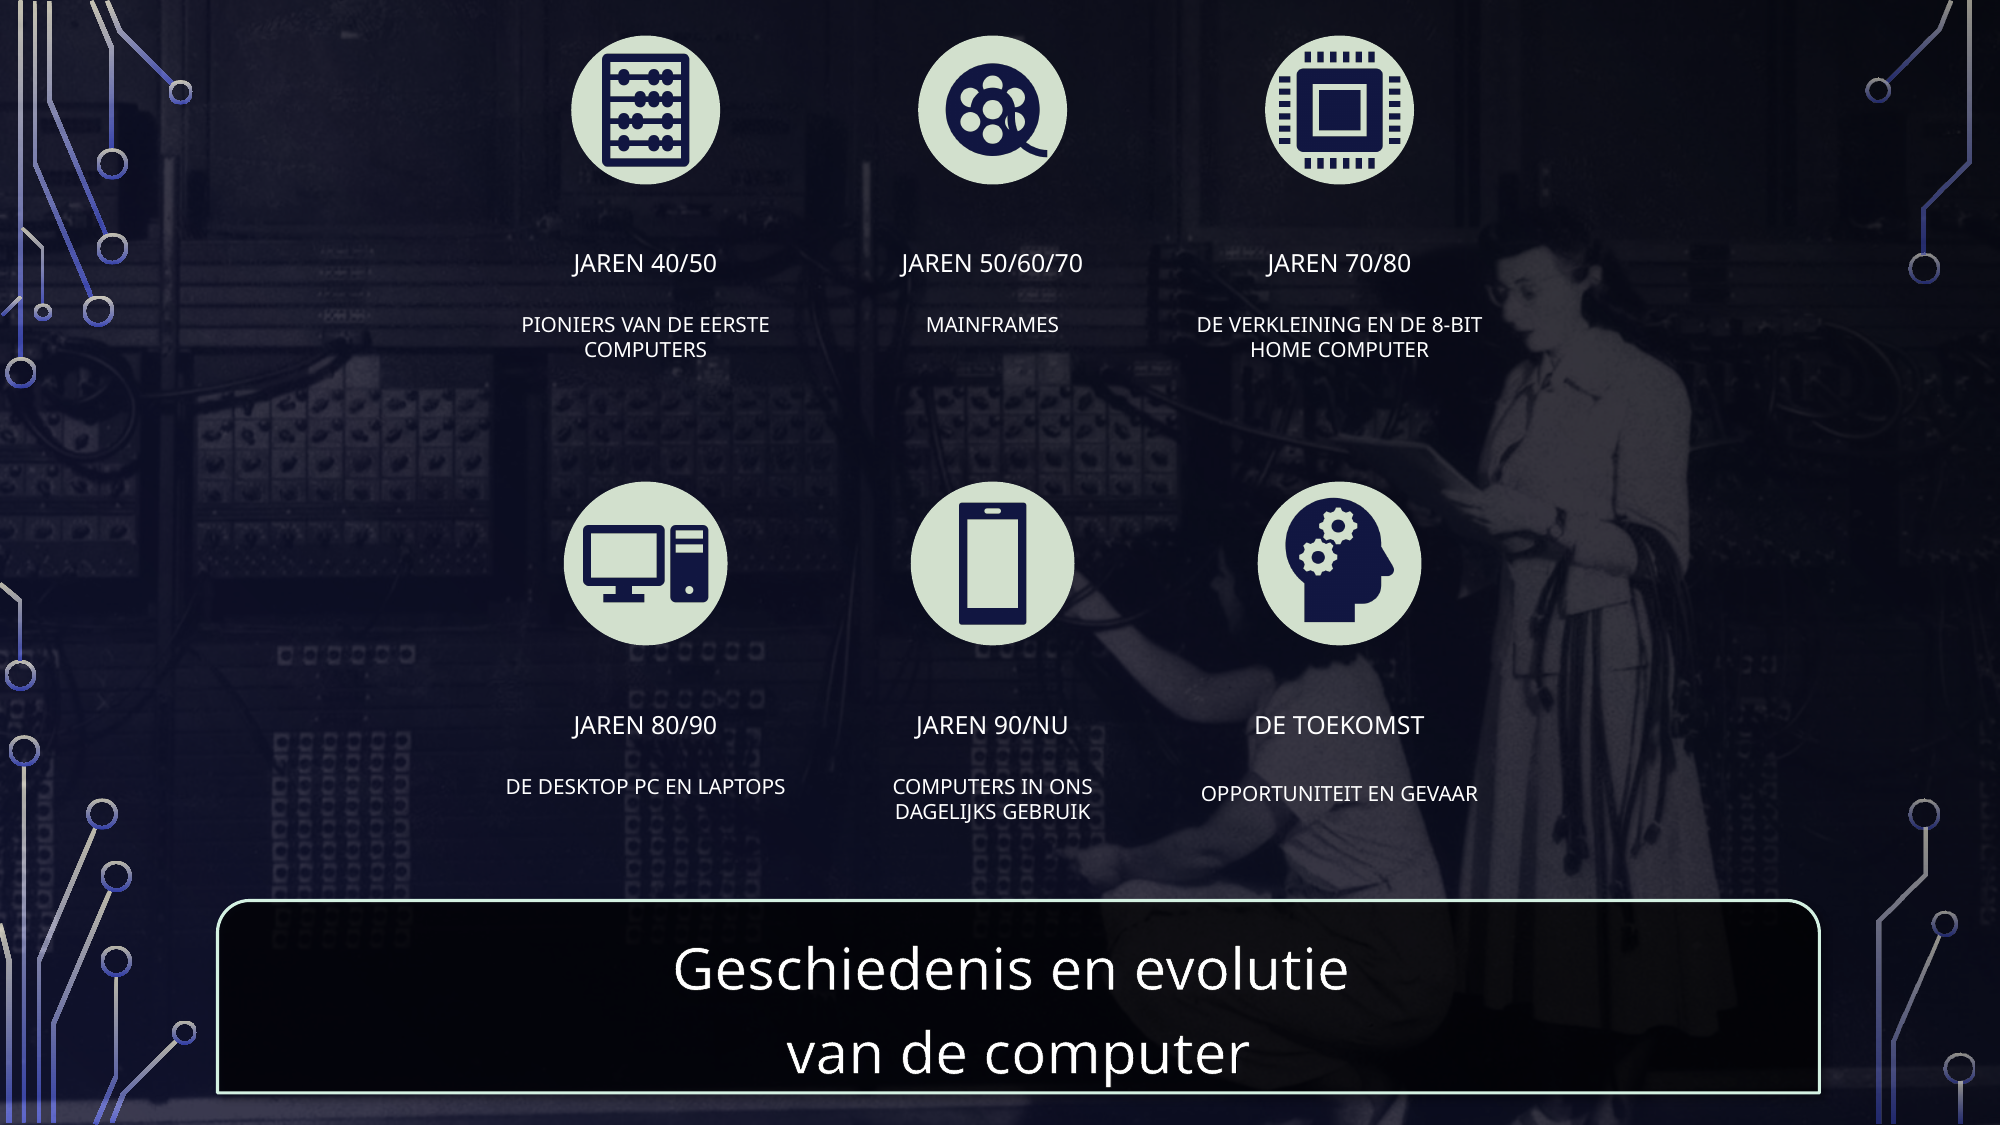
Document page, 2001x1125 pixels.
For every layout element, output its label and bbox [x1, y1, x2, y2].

list [353, 23, 1632, 882]
picture [0, 0, 2000, 1125]
